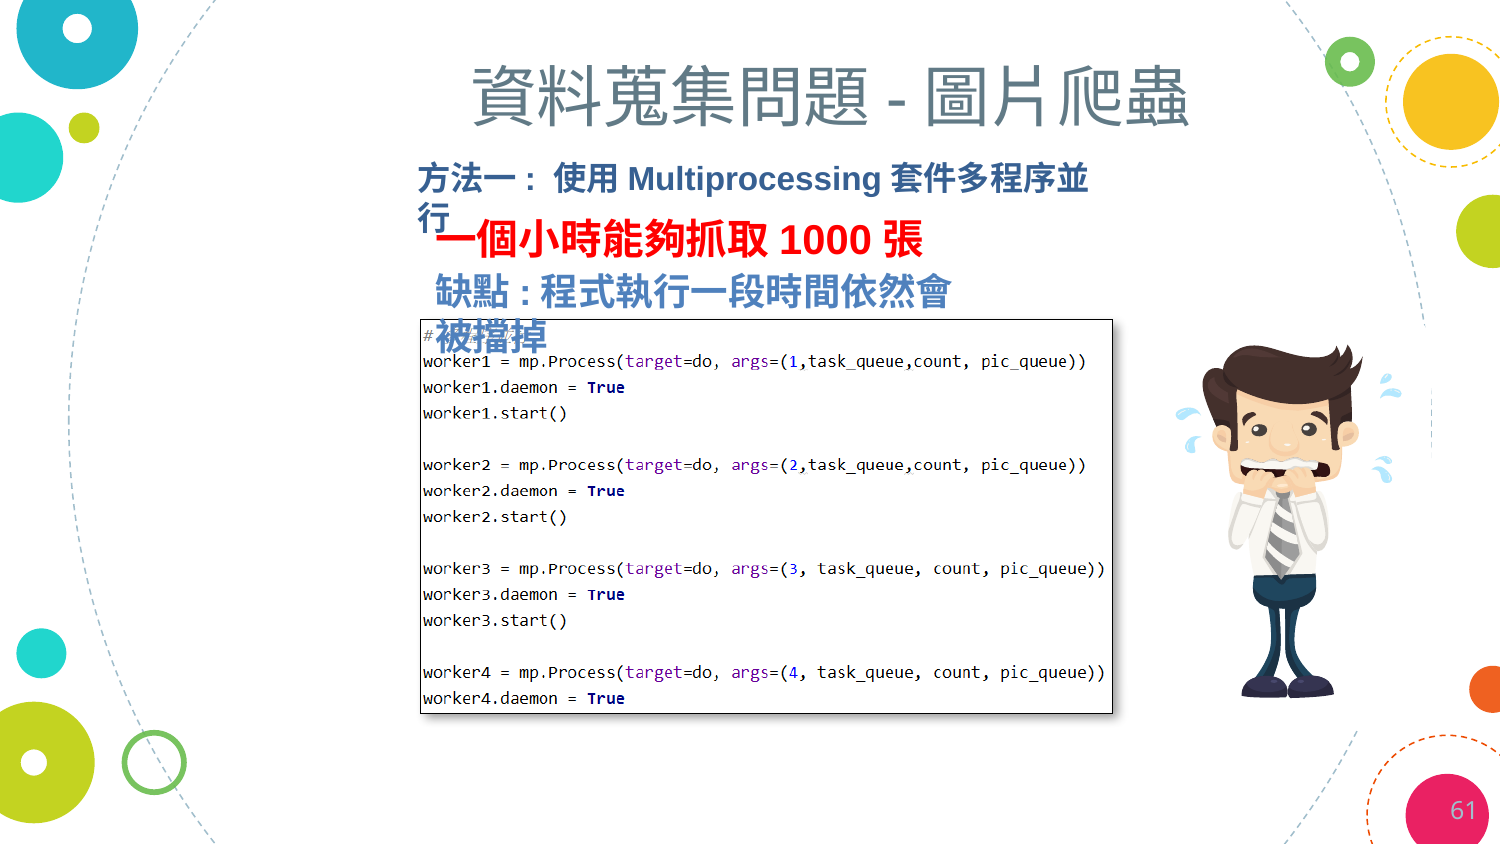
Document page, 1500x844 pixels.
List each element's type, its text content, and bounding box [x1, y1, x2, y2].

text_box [1126, 299, 1432, 730]
text_box 一個小時能夠抓取1000張 [420, 205, 1185, 271]
slide_number 61 [1416, 779, 1494, 844]
text_box 方法一: 使用Multiprocessing套件多程序並行 [402, 150, 1113, 245]
text_box 缺點:程式執行一段時間依然會被擋掉 [420, 260, 970, 319]
picture [420, 320, 1113, 714]
text_box 資料蒐集問題-圖片爬蟲 [455, 45, 1321, 151]
